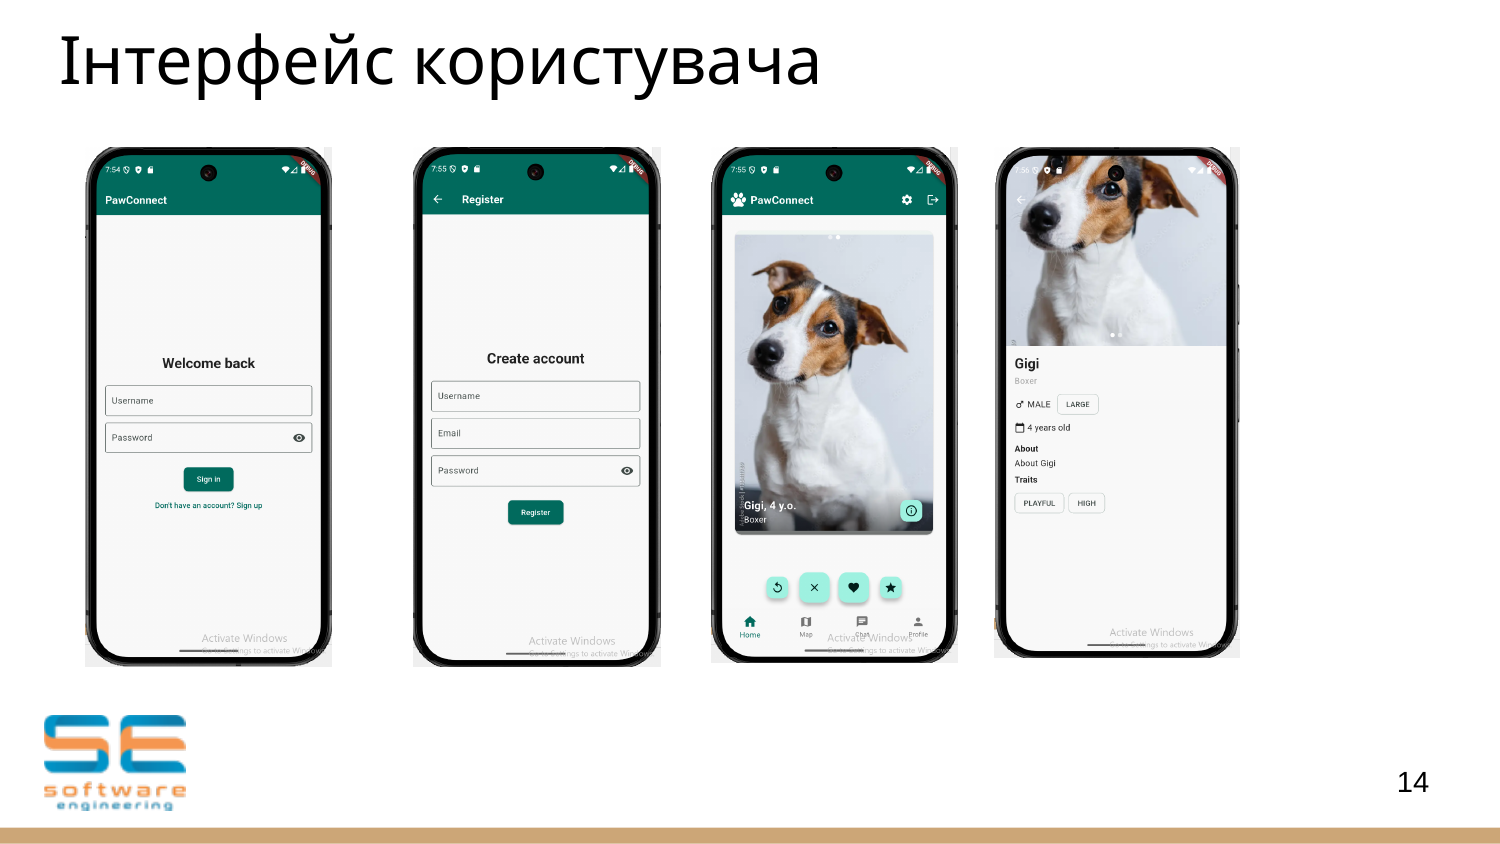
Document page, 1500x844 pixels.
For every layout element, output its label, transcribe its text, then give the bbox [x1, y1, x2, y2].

picture [84, 147, 332, 667]
picture [43, 714, 186, 811]
picture [993, 147, 1241, 658]
title Інтерфейс користувача [44, 0, 1442, 113]
picture [413, 147, 661, 667]
text_box 14 [1382, 755, 1500, 806]
picture [711, 147, 959, 663]
